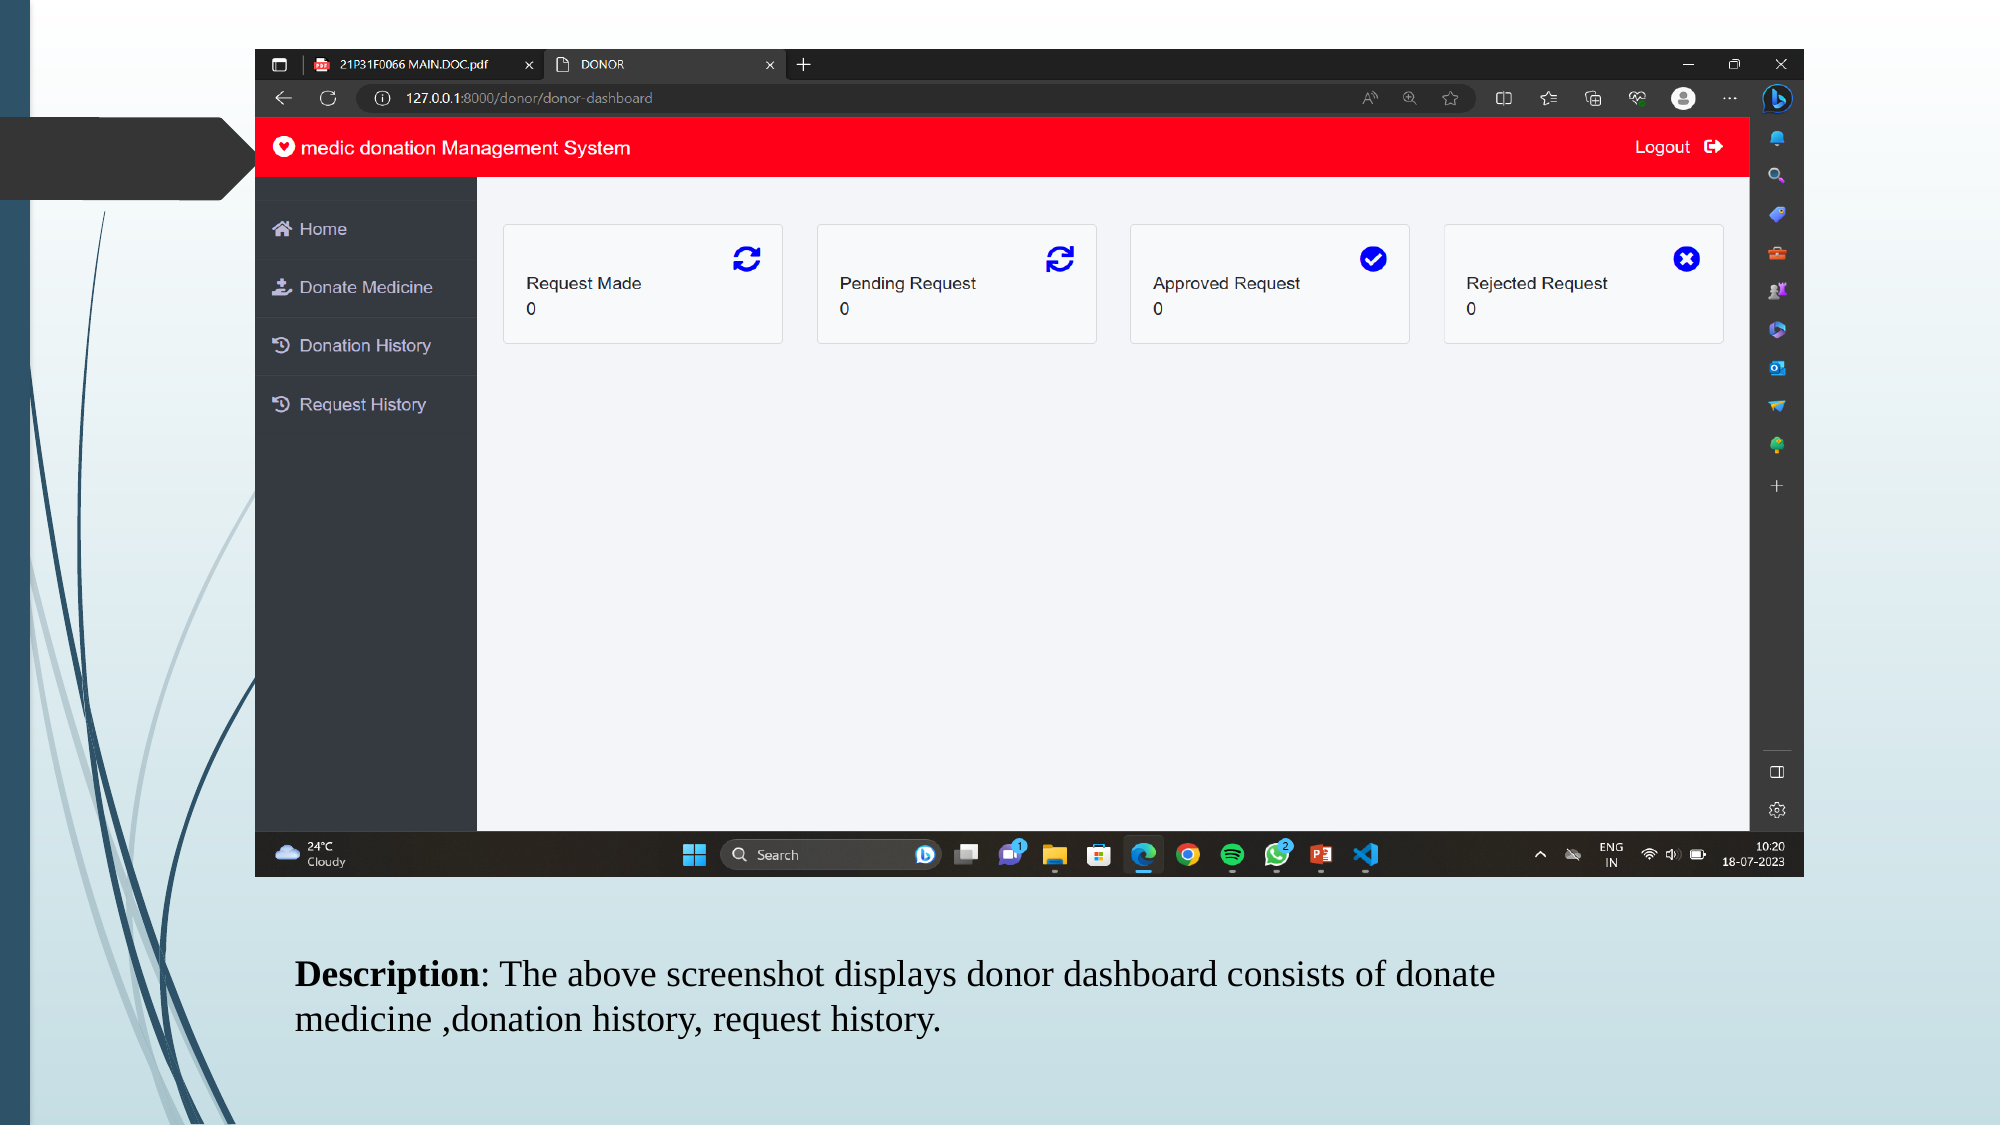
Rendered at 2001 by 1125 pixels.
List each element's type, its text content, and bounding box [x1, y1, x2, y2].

text_box Description: The above screenshot displays donor dashboard consists of donate medicine ,donation history, request history. [279, 941, 1804, 1047]
picture [254, 49, 1804, 877]
